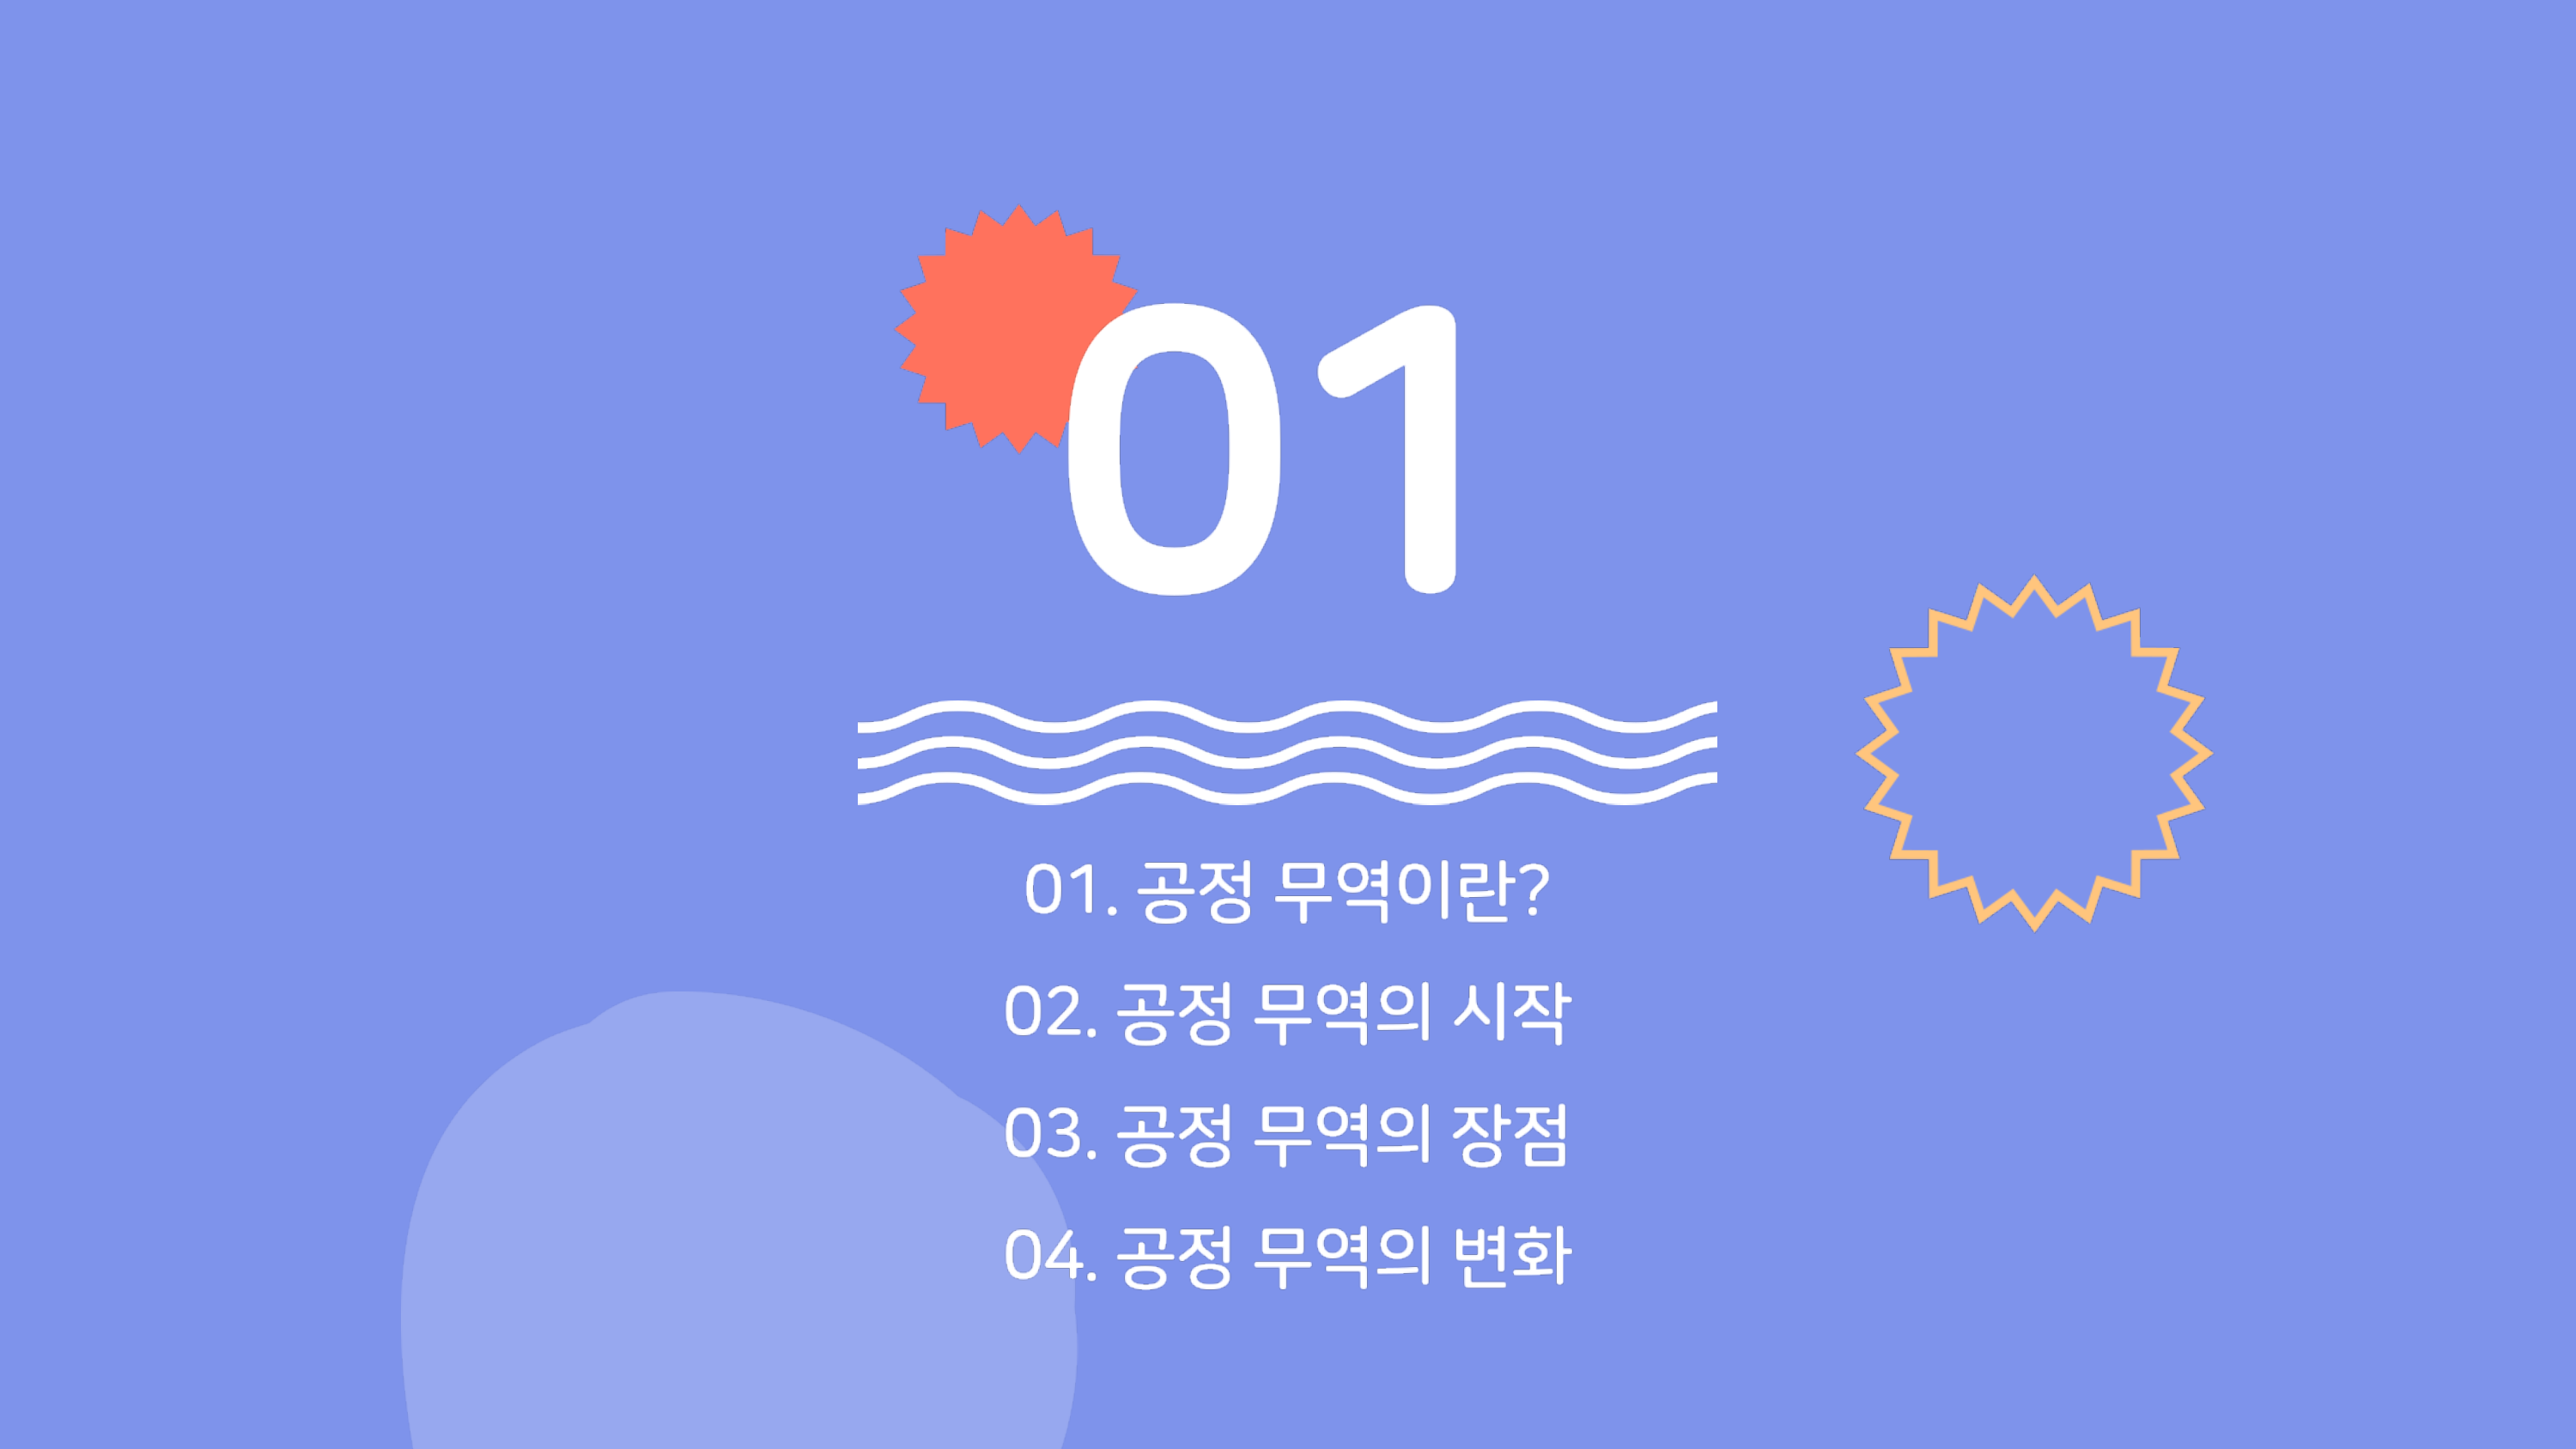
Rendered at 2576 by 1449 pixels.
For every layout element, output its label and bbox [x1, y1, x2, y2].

text_box [892, 203, 954, 457]
text_box [1852, 572, 2215, 935]
text_box [401, 991, 1078, 1449]
picture [958, 135, 1705, 700]
picture [735, 806, 1705, 1350]
text_box [858, 700, 1717, 806]
